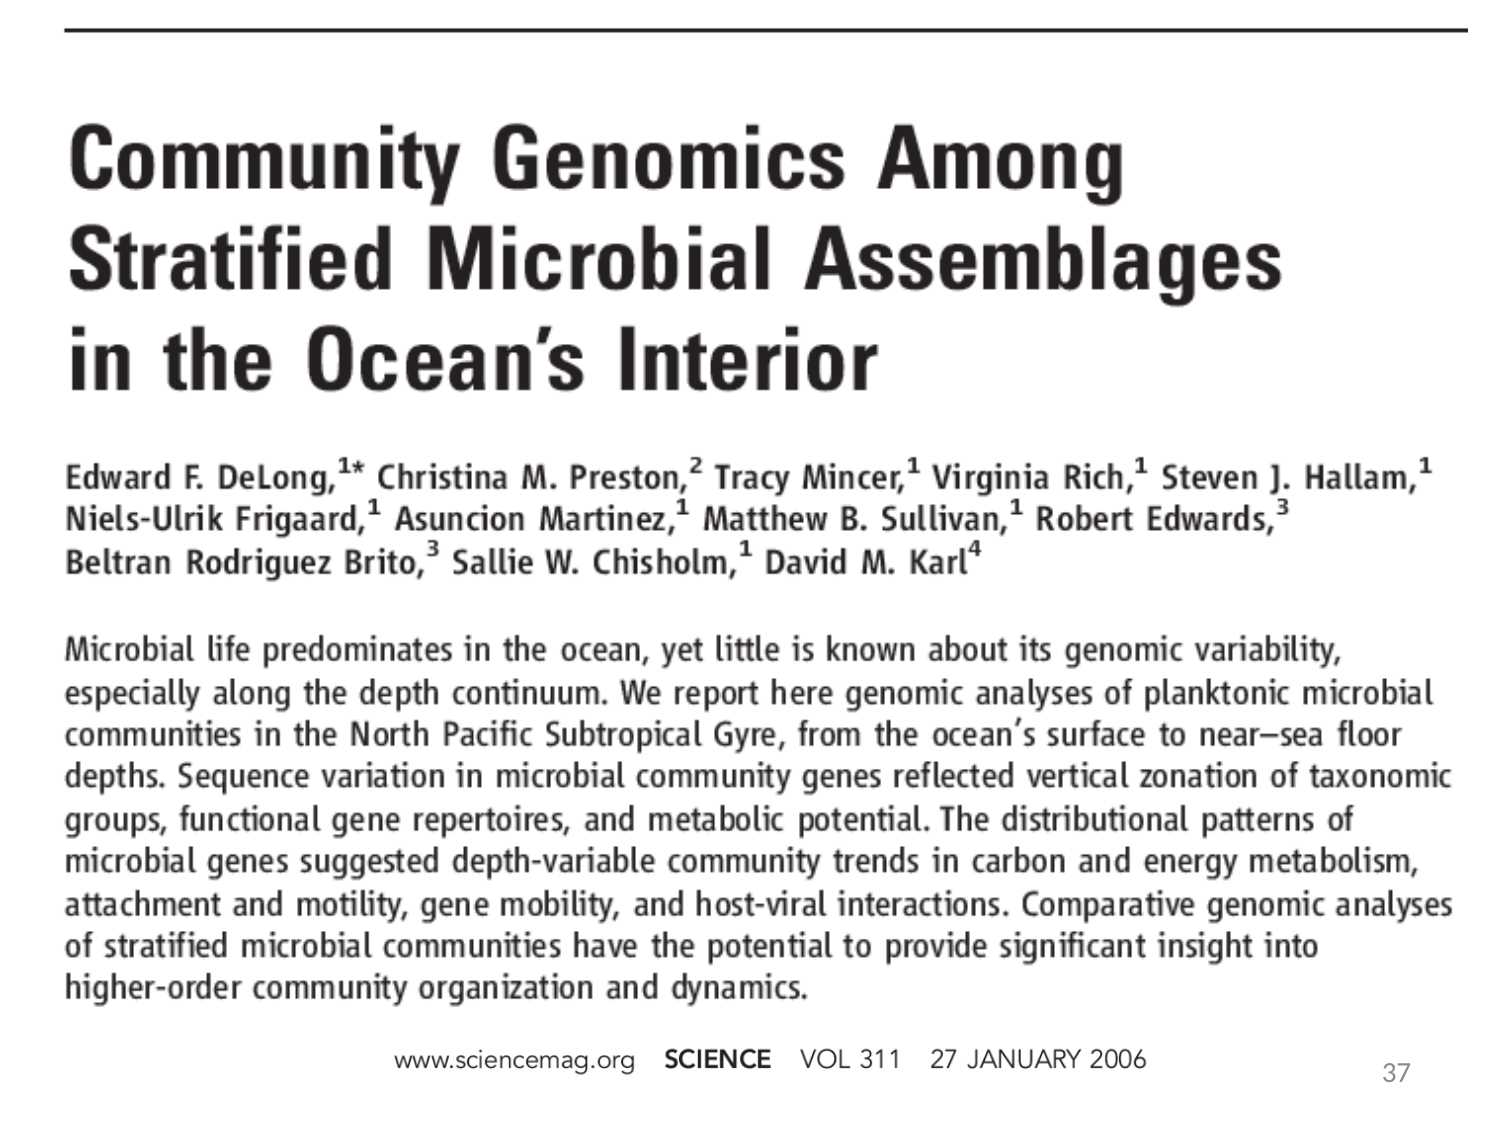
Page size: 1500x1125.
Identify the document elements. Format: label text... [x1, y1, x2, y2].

picture [373, 1037, 1156, 1083]
slide_number 37 [1362, 1041, 1427, 1102]
picture [53, 20, 1468, 1011]
